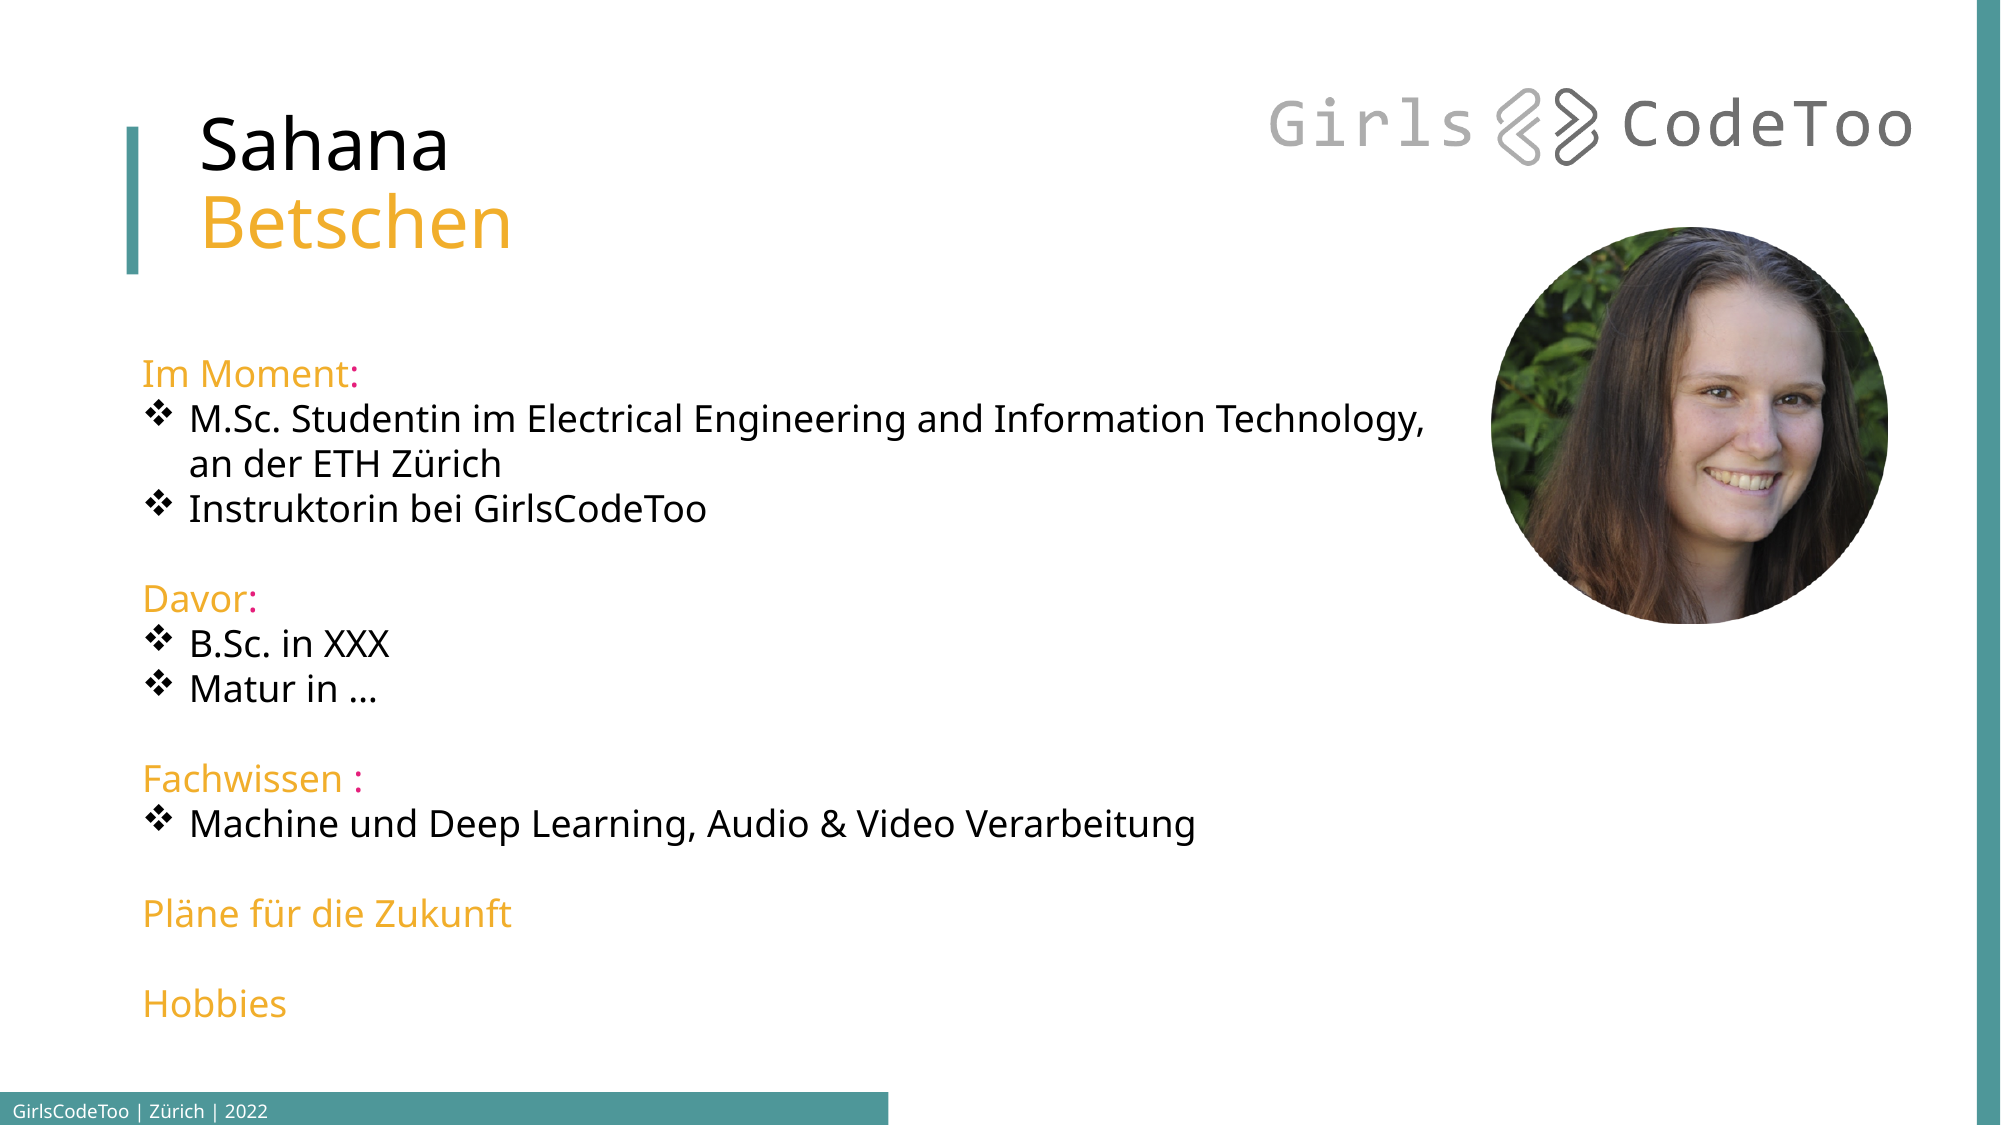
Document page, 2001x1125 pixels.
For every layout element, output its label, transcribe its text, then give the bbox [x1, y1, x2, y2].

title Sahana Betschen [184, 92, 891, 252]
text_box Im Moment: M.Sc. Studentin im Electrical Engineering and Information Technology, an der ETH Zürich Instruktorin bei GirlsCodeToo Davor: B.Sc. in XXX Matur in … Fachwissen : Machine und Deep Learning, Audio & Video Verarbeitung Pläne für die Zukunft Hobbies [127, 252, 1600, 1033]
picture [1491, 227, 1888, 624]
